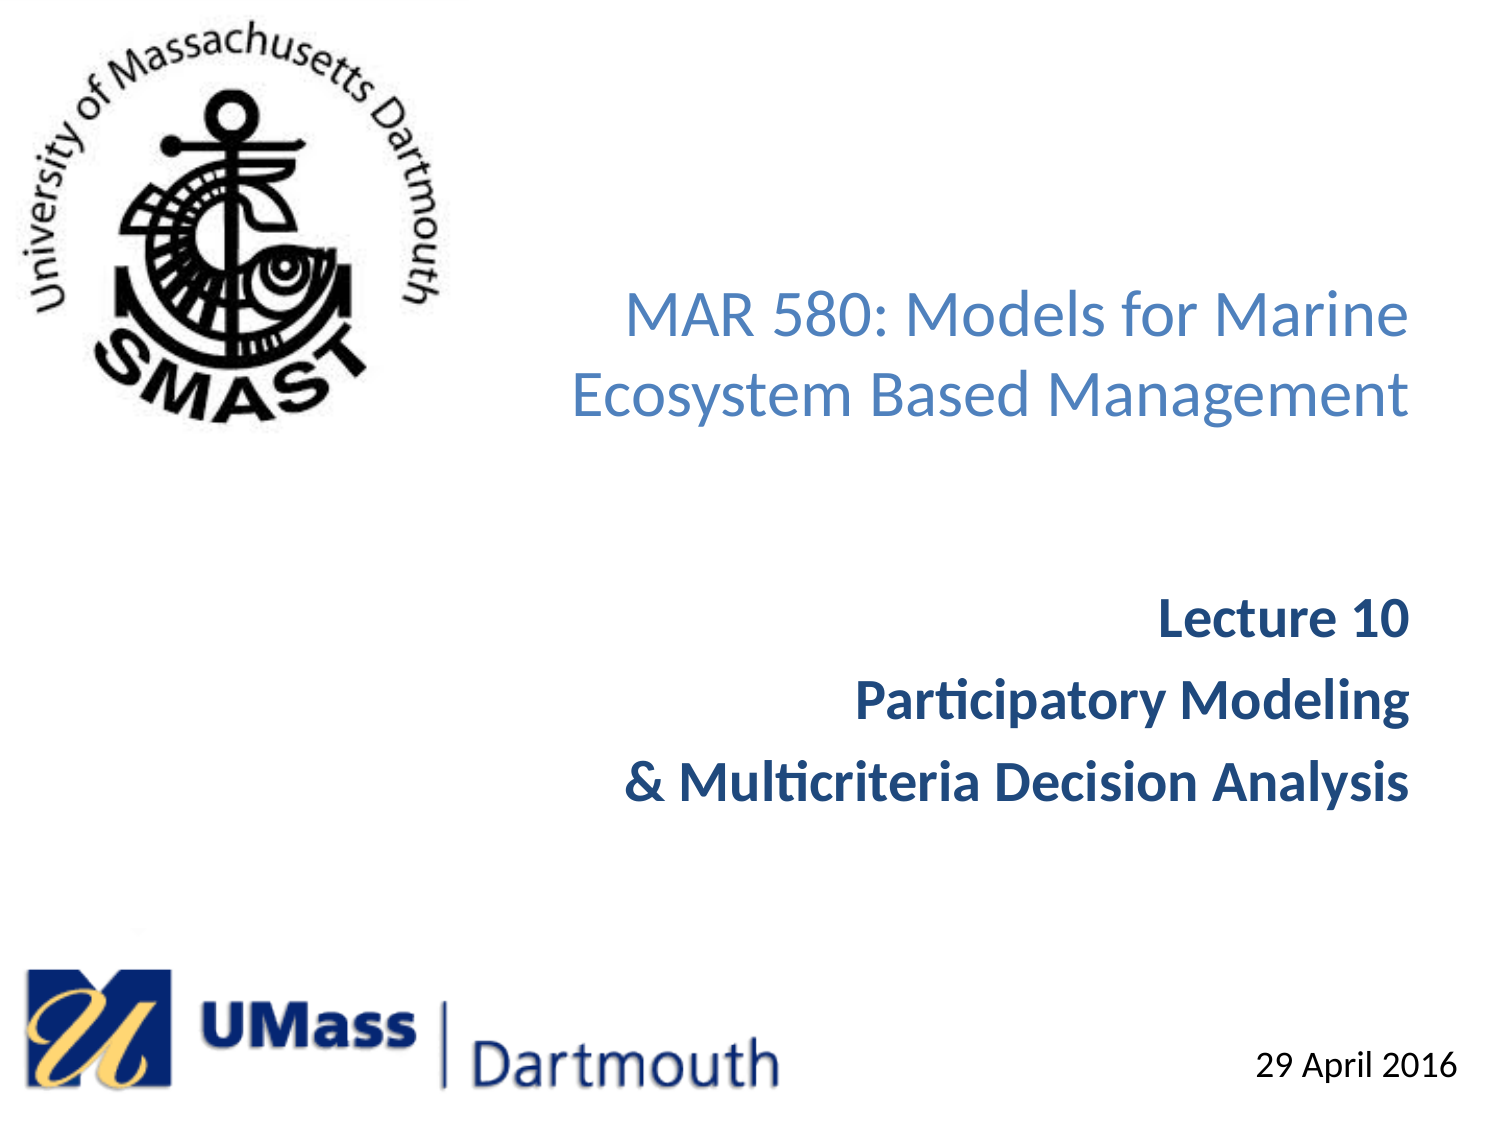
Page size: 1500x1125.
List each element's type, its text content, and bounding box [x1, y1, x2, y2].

picture [0, 0, 469, 469]
picture [0, 928, 807, 1125]
title MAR 580: Models for Marine Ecosystem Based Management [525, 234, 1425, 465]
list Lecture 10 Participatory Modeling & Multicriteria Decision Analysis [525, 572, 1425, 986]
text_box 29 April 2016 [877, 1032, 1473, 1093]
